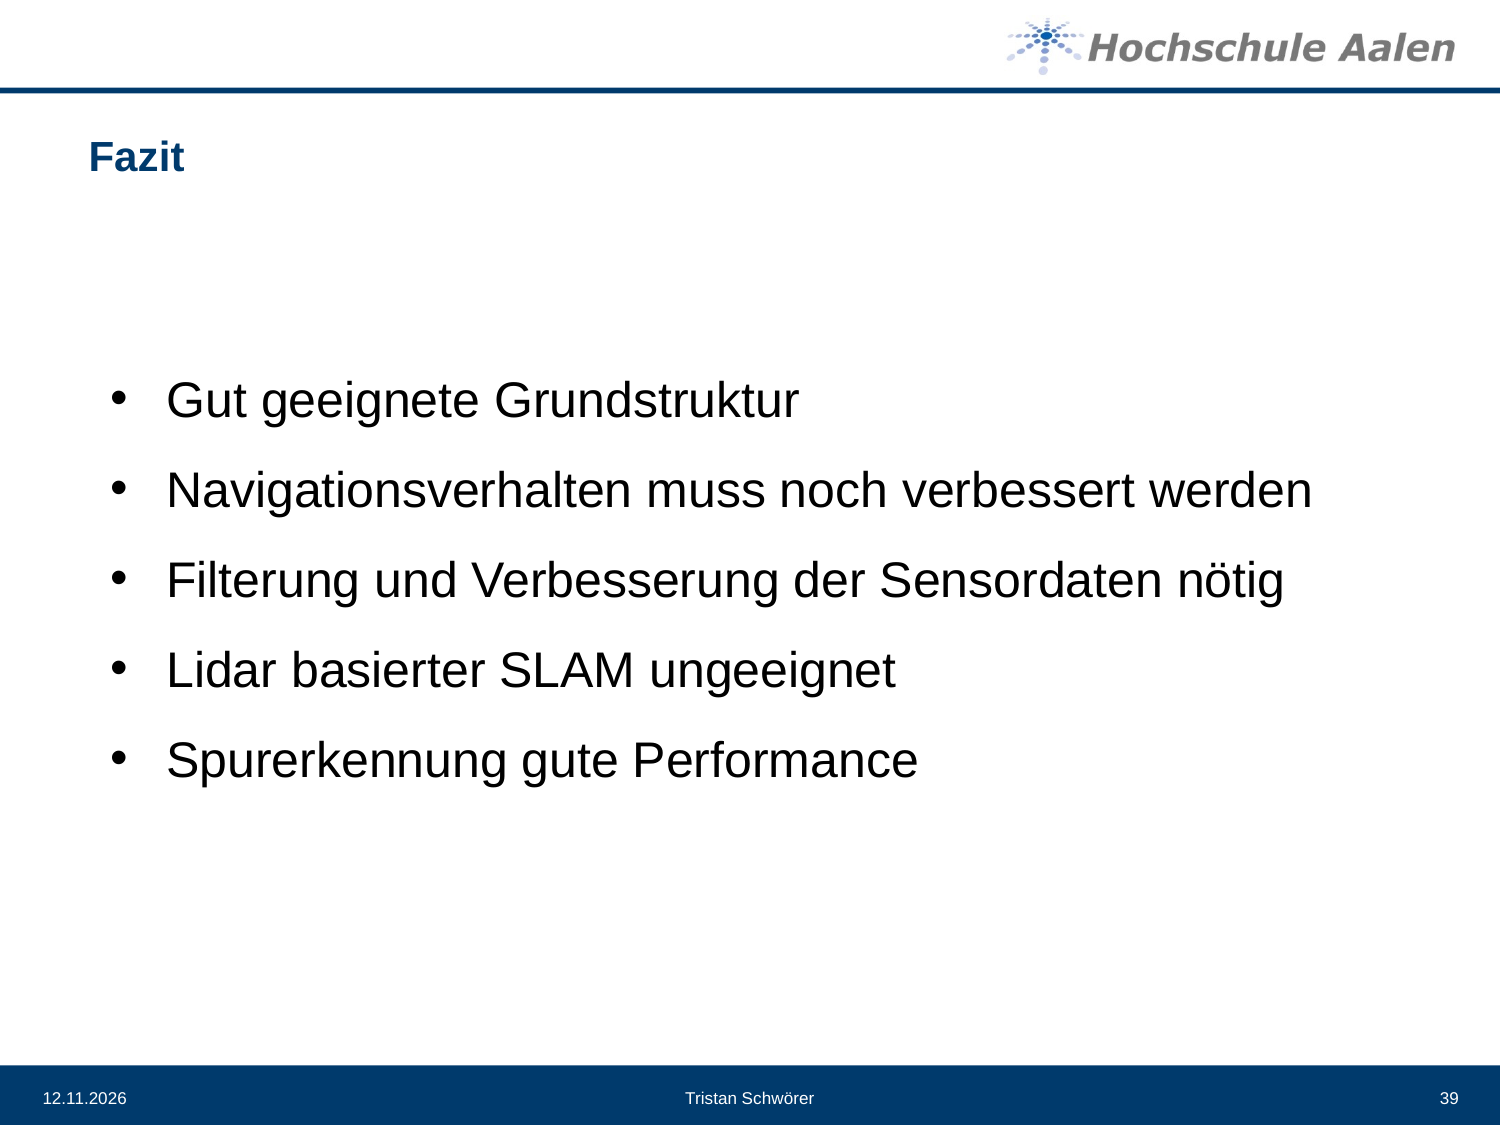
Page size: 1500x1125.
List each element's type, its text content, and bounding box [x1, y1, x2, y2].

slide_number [42, 1079, 250, 1116]
text_box Gut geeignete Grundstruktur Navigationsverhalten muss noch verbessert werden Filterung und Verbesserung der Sensordaten nötig Lidar basierter SLAM ungeeignet Spurerkennung gute Performance [95, 330, 1329, 795]
slide_number 39 [1310, 1079, 1460, 1116]
picture [1004, 15, 1459, 79]
title Fazit [88, 101, 1459, 208]
footer Tristan Schwörer [277, 1079, 1223, 1116]
